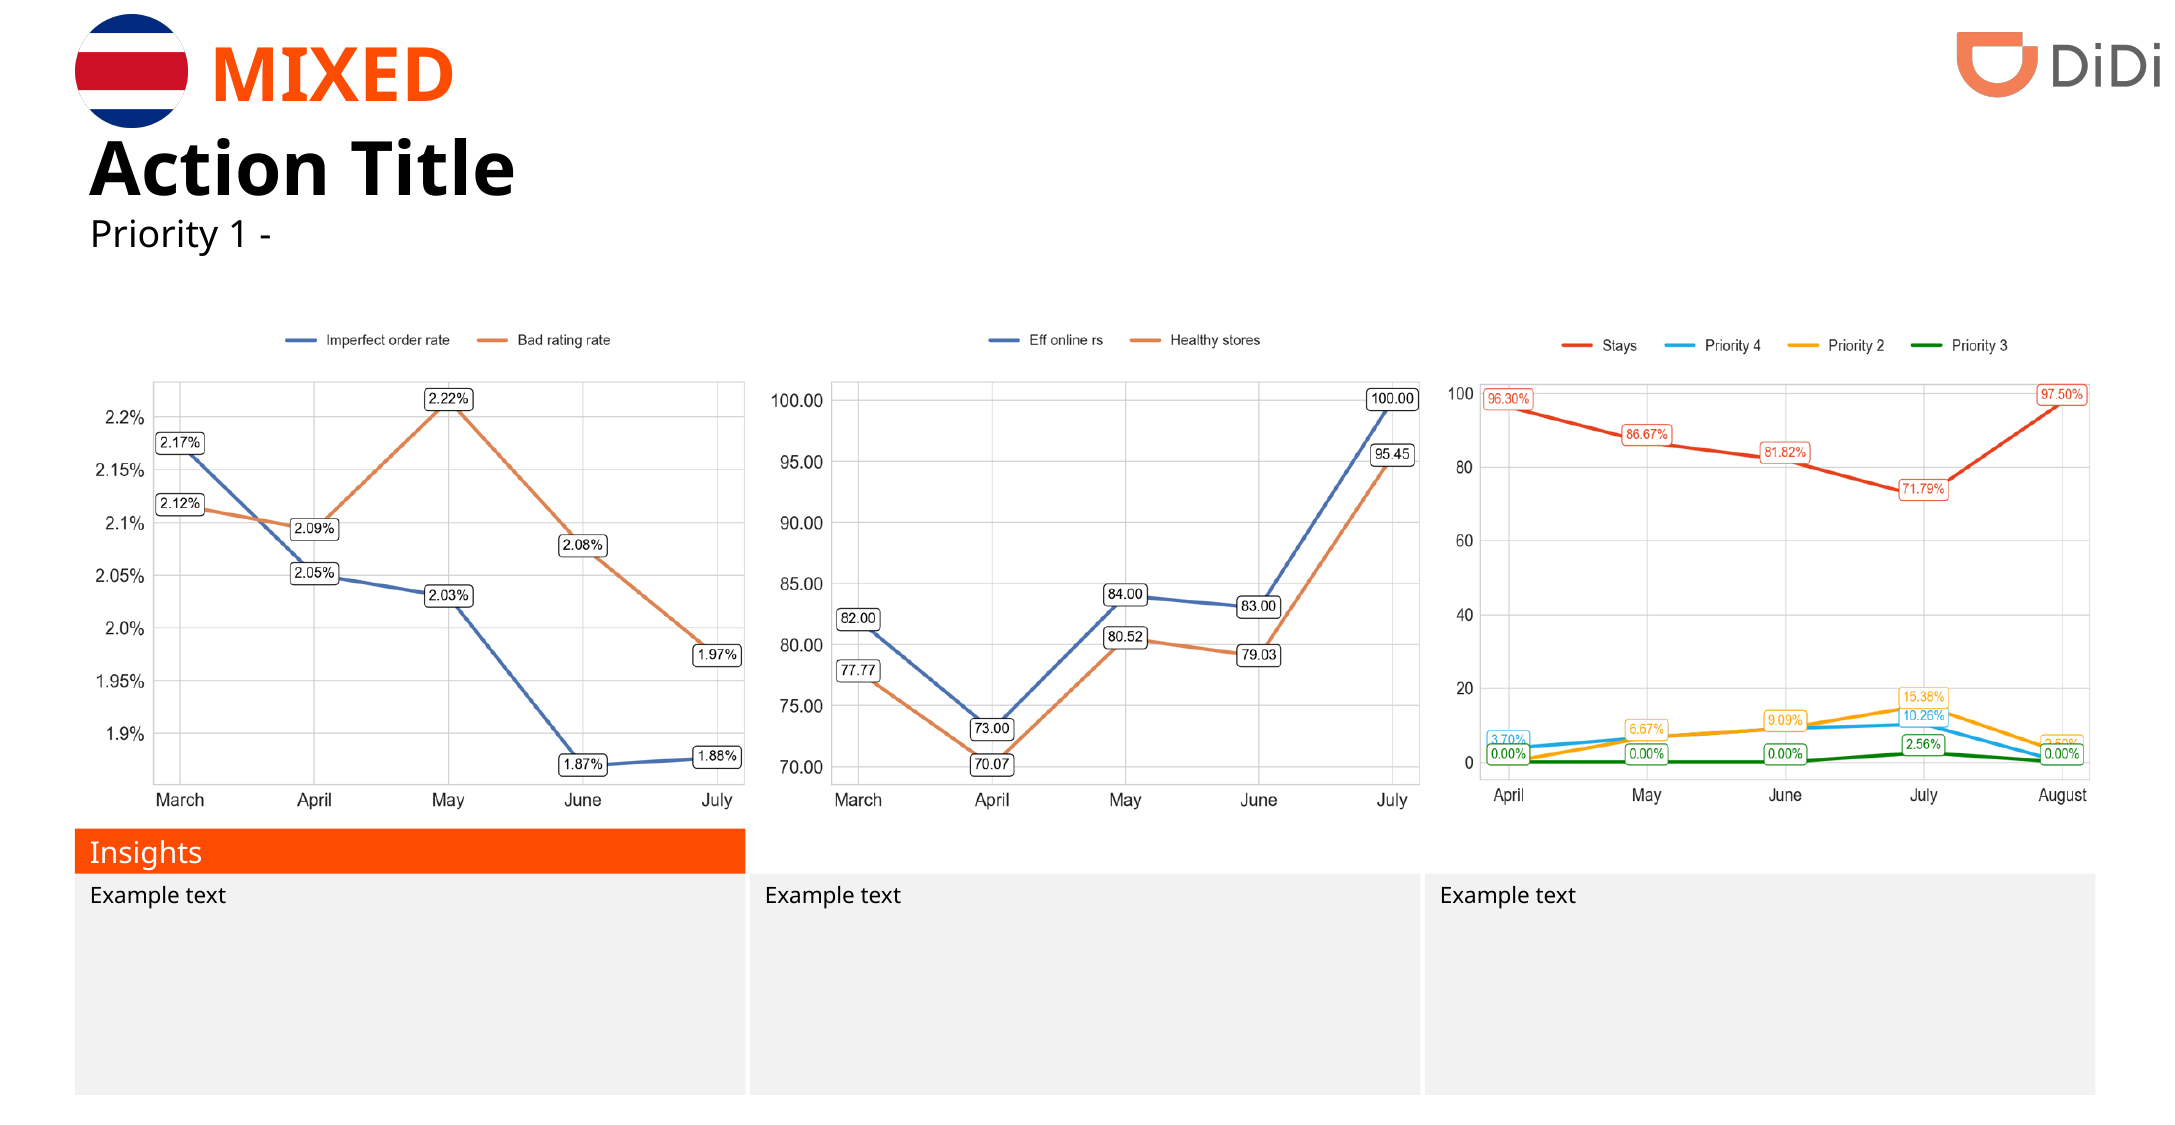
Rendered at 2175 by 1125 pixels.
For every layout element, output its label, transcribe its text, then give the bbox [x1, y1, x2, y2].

text_box Example text [74, 874, 746, 1095]
text_box Action Title [74, 127, 2175, 202]
picture [74, 322, 2101, 829]
text_box Insights [74, 837, 746, 874]
picture [1949, 1, 2175, 129]
text_box Example text [1424, 873, 2096, 1095]
text_box Example text [749, 873, 1421, 1095]
text_box MIXED [194, 15, 1800, 127]
text_box Priority 1 - [74, 202, 2175, 263]
picture [74, 14, 188, 128]
